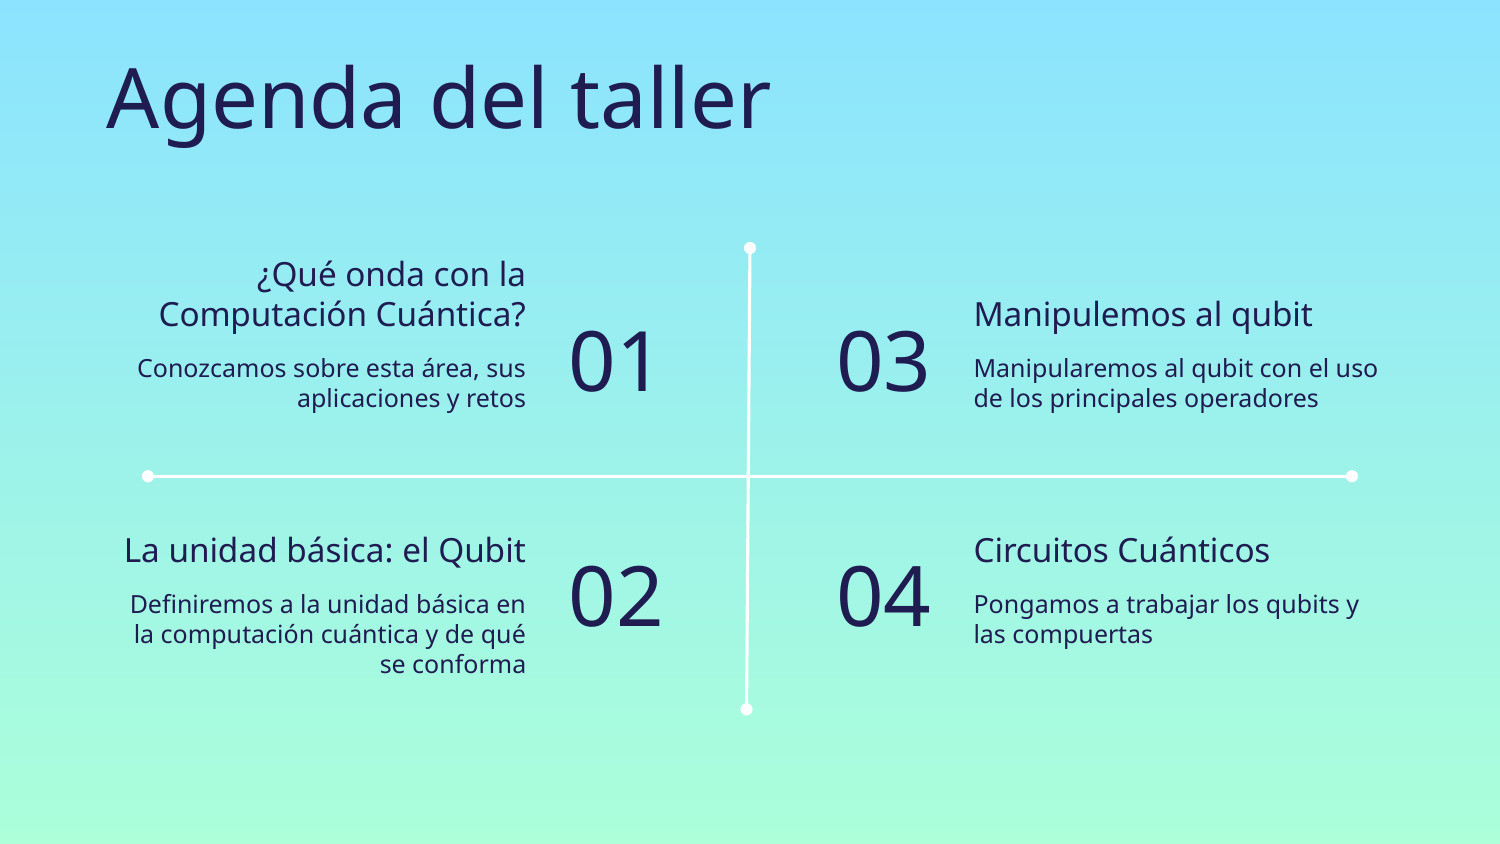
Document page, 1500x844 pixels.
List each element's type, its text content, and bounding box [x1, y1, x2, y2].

subtitle Pongamos a trabajar los qubits y las compuertas [958, 574, 1407, 679]
title 02 [553, 528, 741, 659]
title Agenda del taller [91, 50, 1090, 140]
title Circuitos Cuánticos [958, 508, 1407, 574]
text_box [746, 247, 751, 475]
title ¿Qué onda con la Computación Cuántica? [93, 272, 542, 337]
subtitle Manipularemos al qubit con el uso de los principales operadores [958, 337, 1407, 442]
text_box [746, 485, 751, 710]
title Manipulemos al qubit [958, 272, 1407, 337]
title La unidad básica: el Qubit [93, 508, 542, 574]
title 04 [755, 528, 946, 659]
subtitle Definiremos a la unidad básica en la computación cuántica y de qué se conforma [93, 574, 542, 679]
subtitle Conozcamos sobre esta área, sus aplicaciones y retos [93, 337, 542, 442]
title 01 [553, 292, 741, 423]
title 03 [755, 292, 946, 423]
